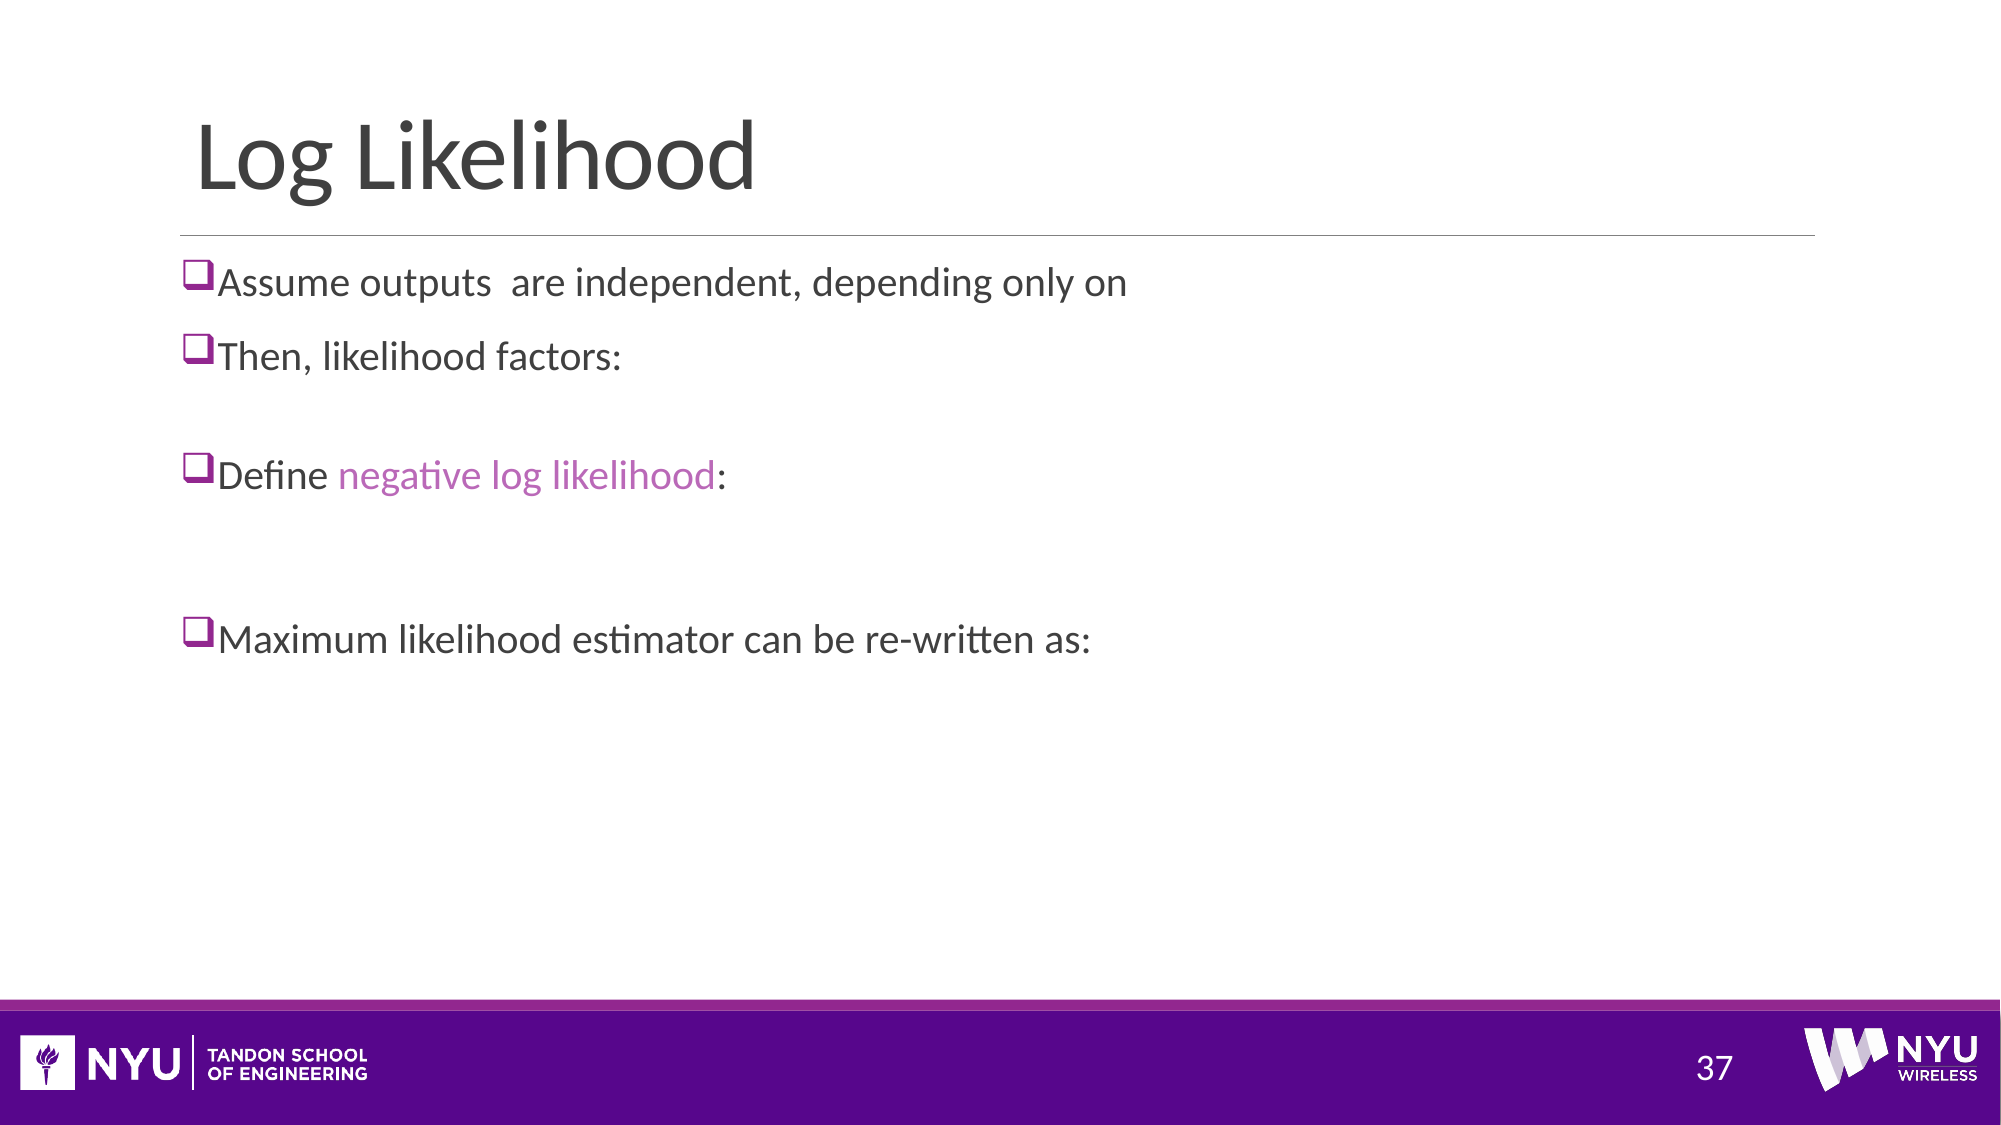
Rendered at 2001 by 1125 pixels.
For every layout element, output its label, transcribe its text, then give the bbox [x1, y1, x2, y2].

title Log Likelihood [180, 47, 1830, 218]
slide_number 37 [1533, 1035, 1749, 1096]
